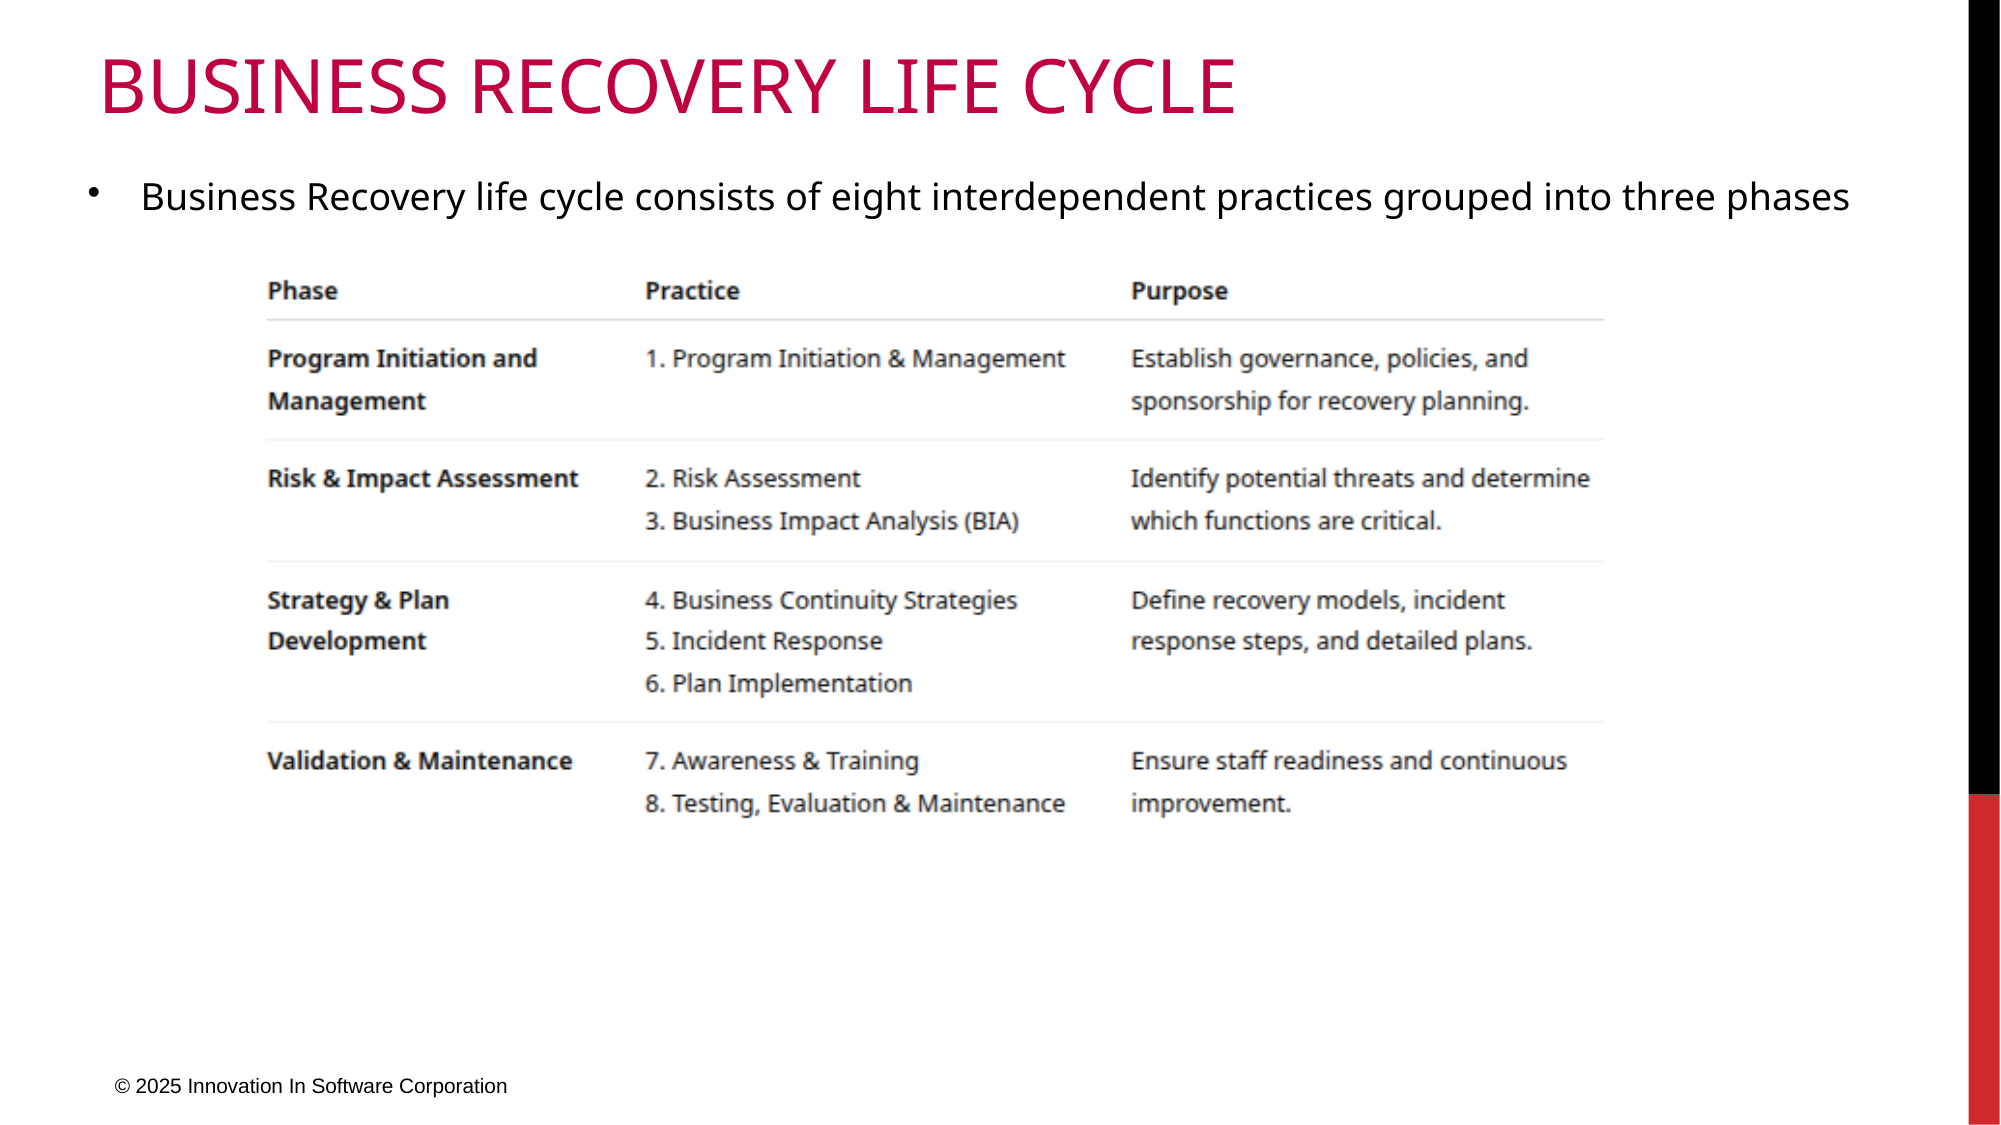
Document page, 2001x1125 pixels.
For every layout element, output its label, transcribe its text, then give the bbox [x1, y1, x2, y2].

list Business Recovery life cycle consists of eight interdependent practices grouped into three phases [69, 172, 1874, 266]
picture [235, 267, 1604, 886]
title Business Recovery Life cycle [98, 23, 1413, 143]
footer © 2025 Innovation In Software Corporation [99, 1065, 850, 1112]
